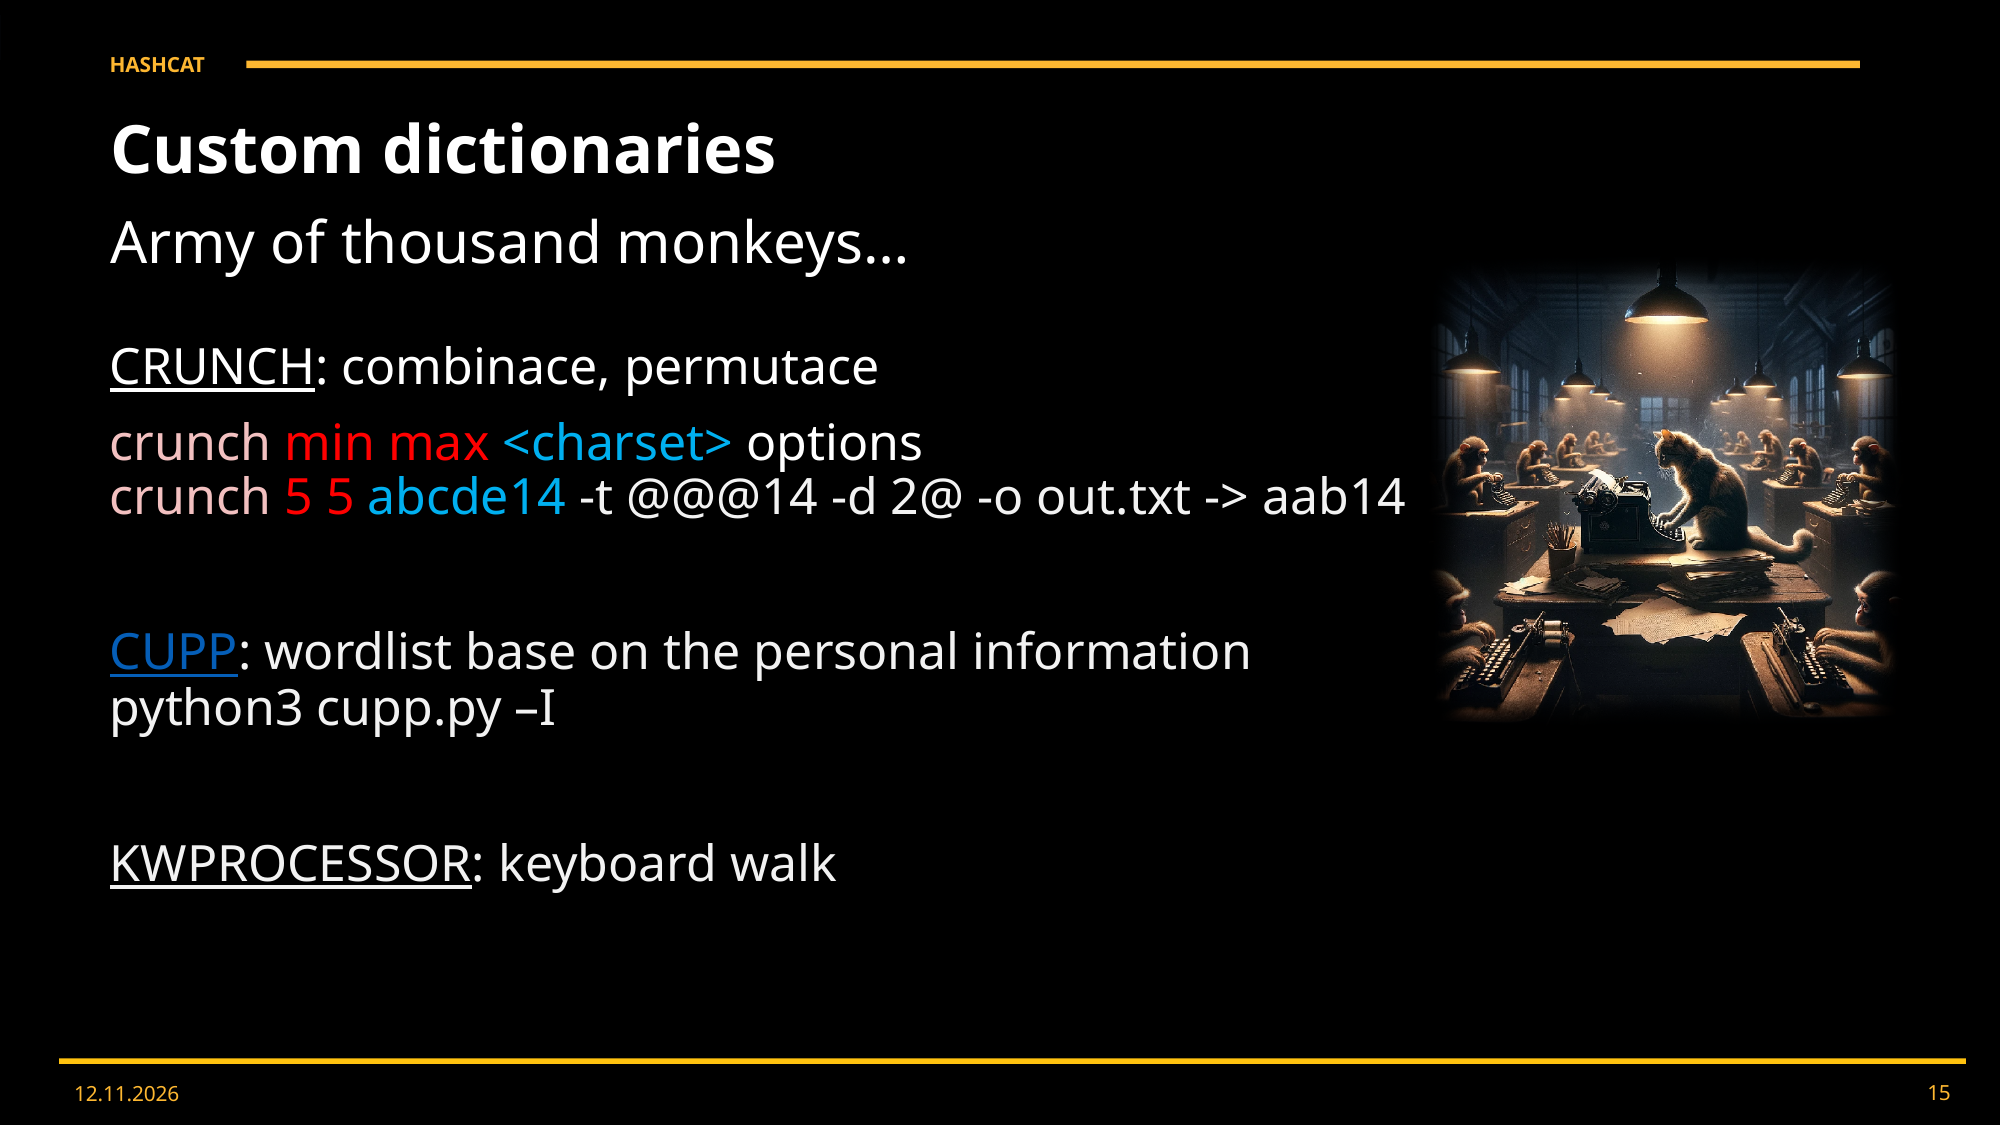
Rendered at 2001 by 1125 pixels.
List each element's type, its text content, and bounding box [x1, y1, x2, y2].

subtitle Army of thousand monkeys… [94, 205, 1956, 301]
list CRUNCH: combinace, permutace crunch min max <charset> options crunch 5 5 abcde14 -t @@@14 -d 2@ -o out.txt -> aab14 CUPP: wordlist base on the personal information python3 cupp.py –I KWPROCESSOR: keyboard walk [94, 327, 1437, 1020]
text_box [437, 1020, 1228, 1125]
slide_number 15 [1515, 1074, 1966, 1113]
title Custom dictionaries [94, 101, 1154, 203]
picture [1426, 253, 1906, 732]
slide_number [59, 1075, 437, 1114]
